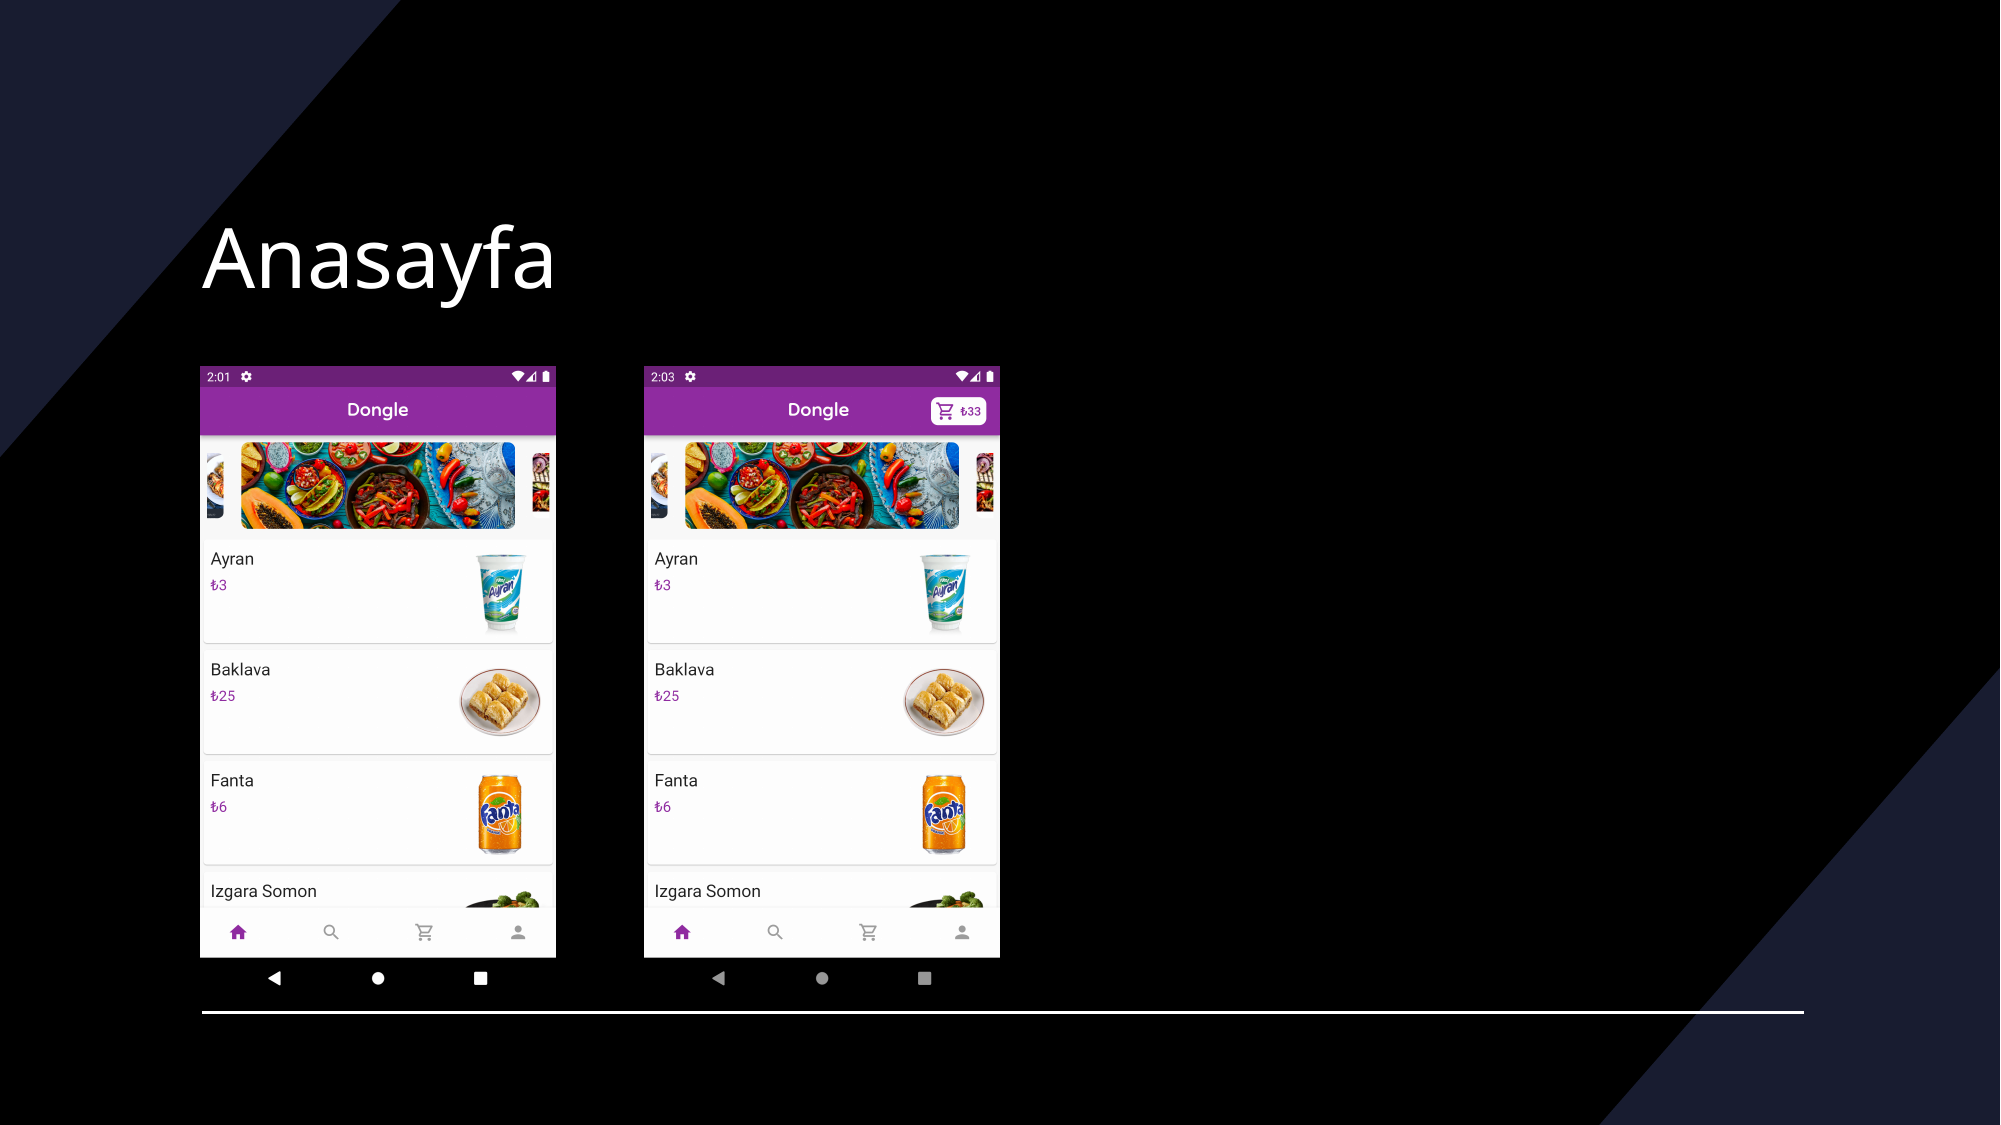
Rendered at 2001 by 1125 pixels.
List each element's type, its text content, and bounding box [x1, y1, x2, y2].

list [200, 366, 556, 999]
title Anasayfa [187, 143, 1813, 367]
picture [644, 366, 1000, 999]
